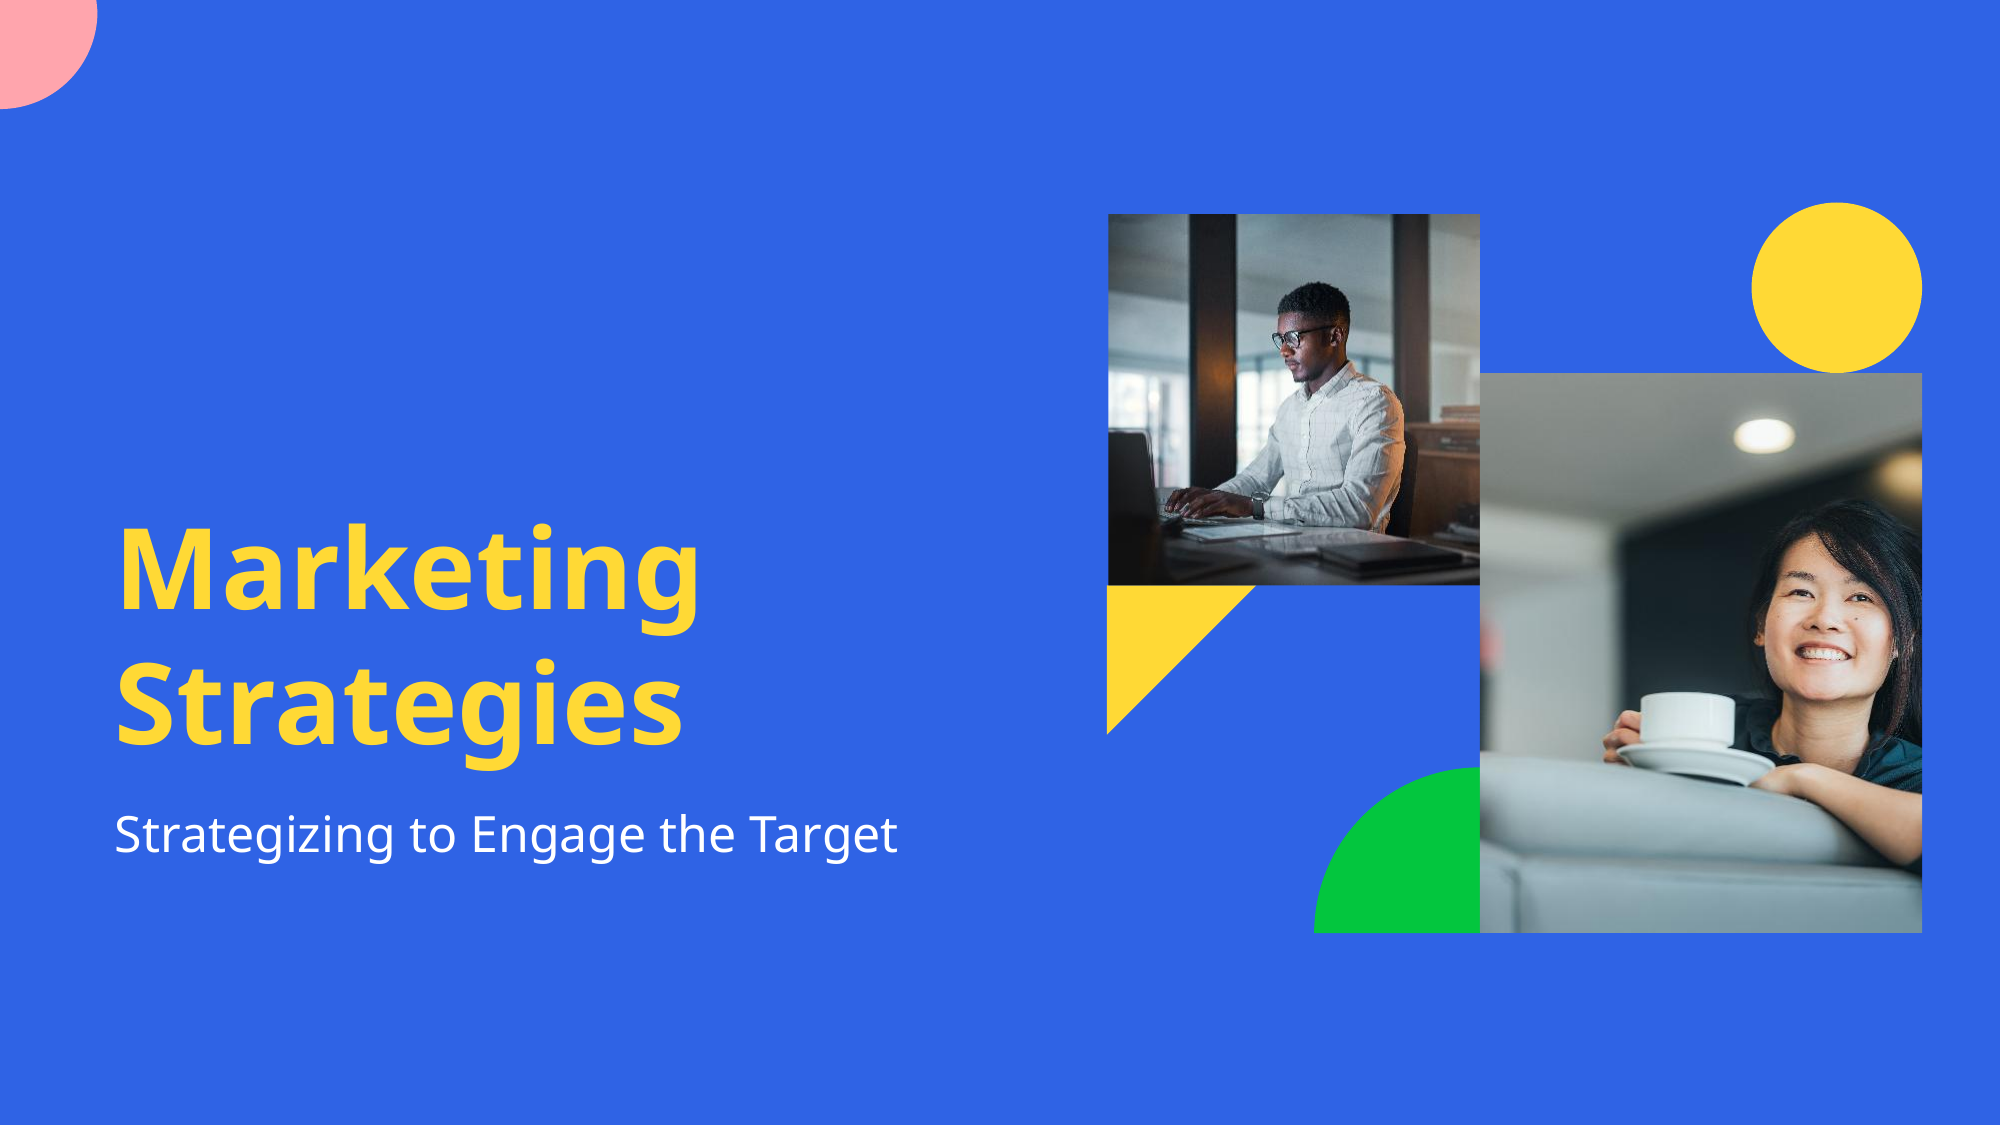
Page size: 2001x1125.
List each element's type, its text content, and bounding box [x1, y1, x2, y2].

picture [1108, 214, 1923, 933]
subtitle Strategizing to Engage the Target [115, 790, 1001, 1010]
title Marketing Strategies [115, 102, 1001, 768]
